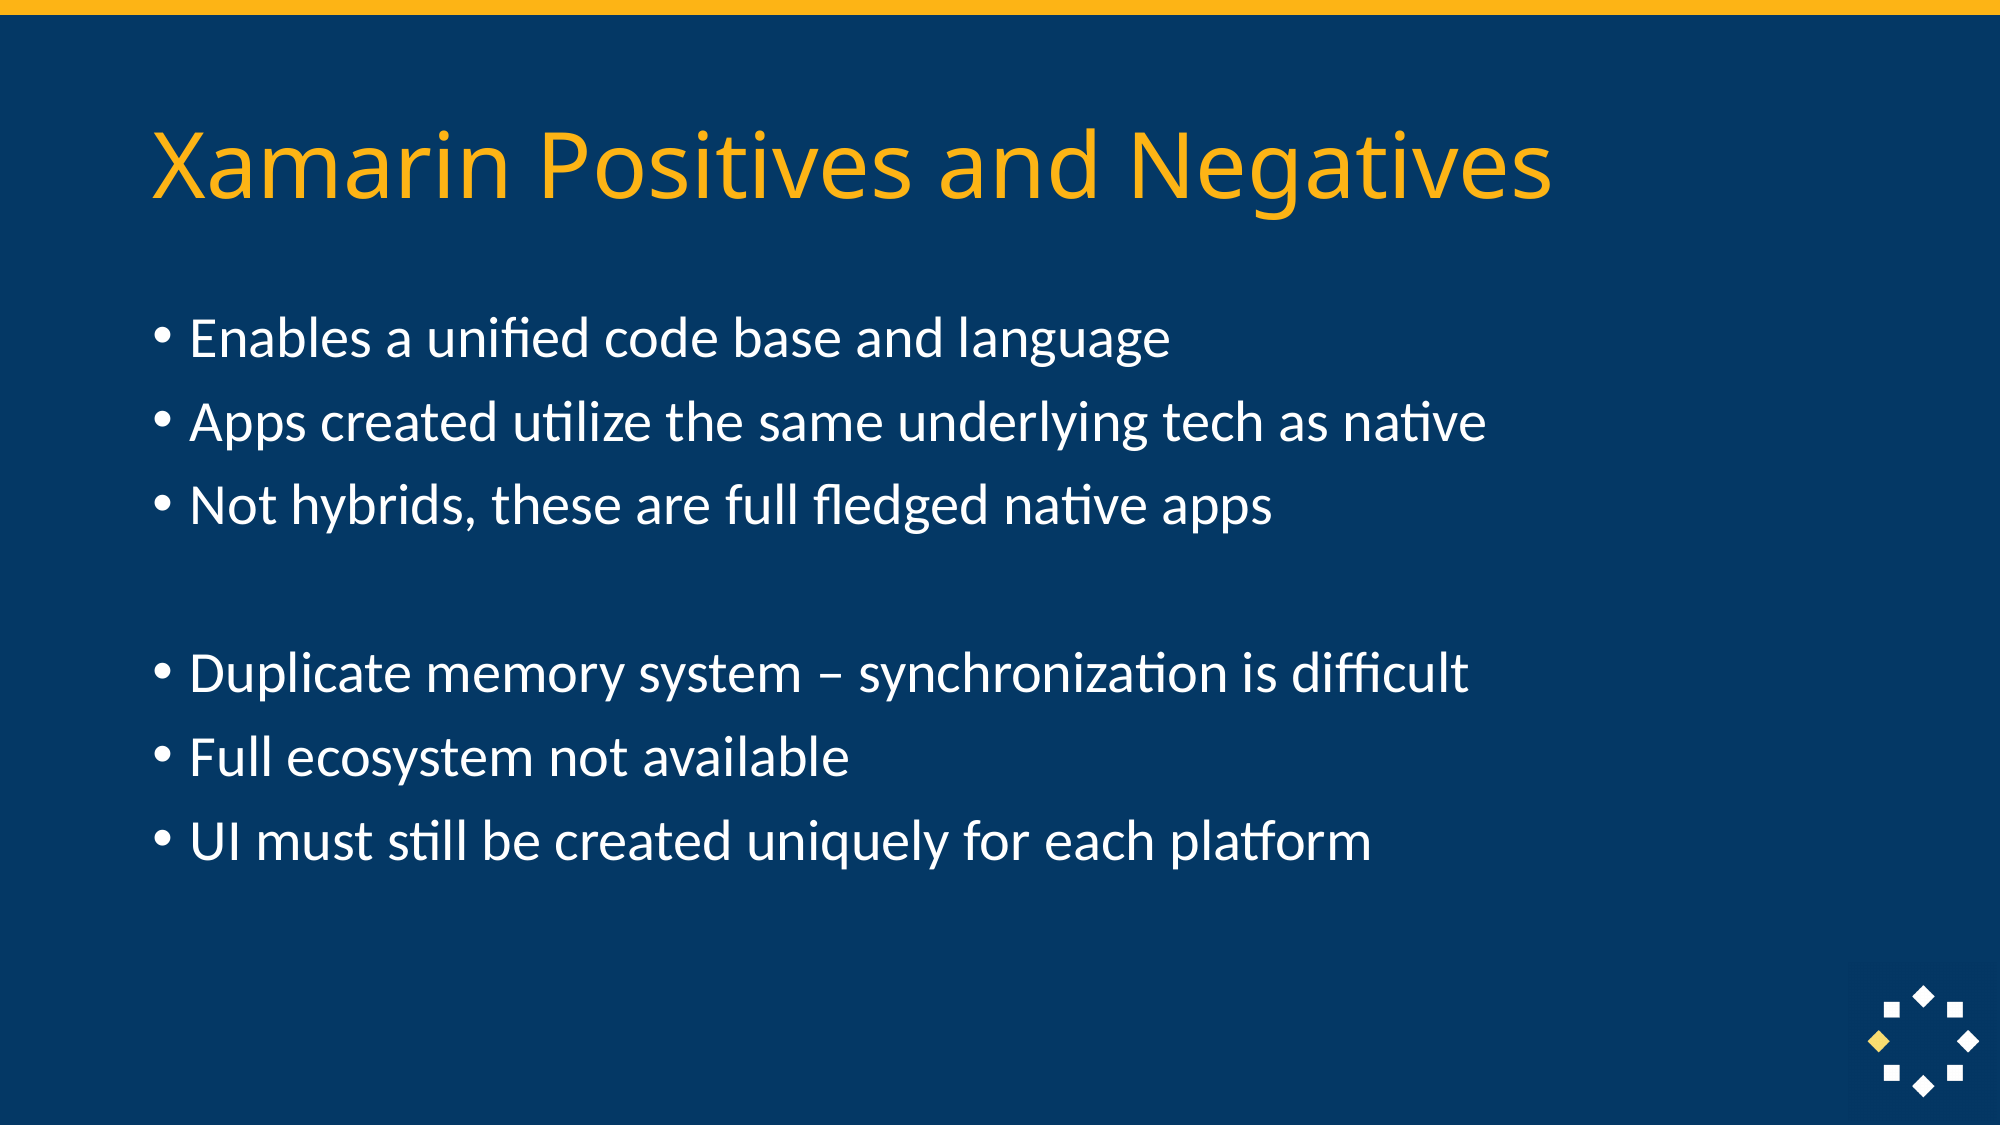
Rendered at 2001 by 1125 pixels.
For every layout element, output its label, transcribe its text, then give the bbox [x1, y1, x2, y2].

picture [1848, 962, 1997, 1121]
title Xamarin Positives and Negatives [137, 59, 1863, 278]
list Enables a unified code base and language Apps created utilize the same underlying tech as native Not hybrids, these are full fledged native apps Duplicate memory system – synchronization is difficult Full ecosystem not available UI must still be created uniquely for each platform [137, 299, 1863, 1014]
